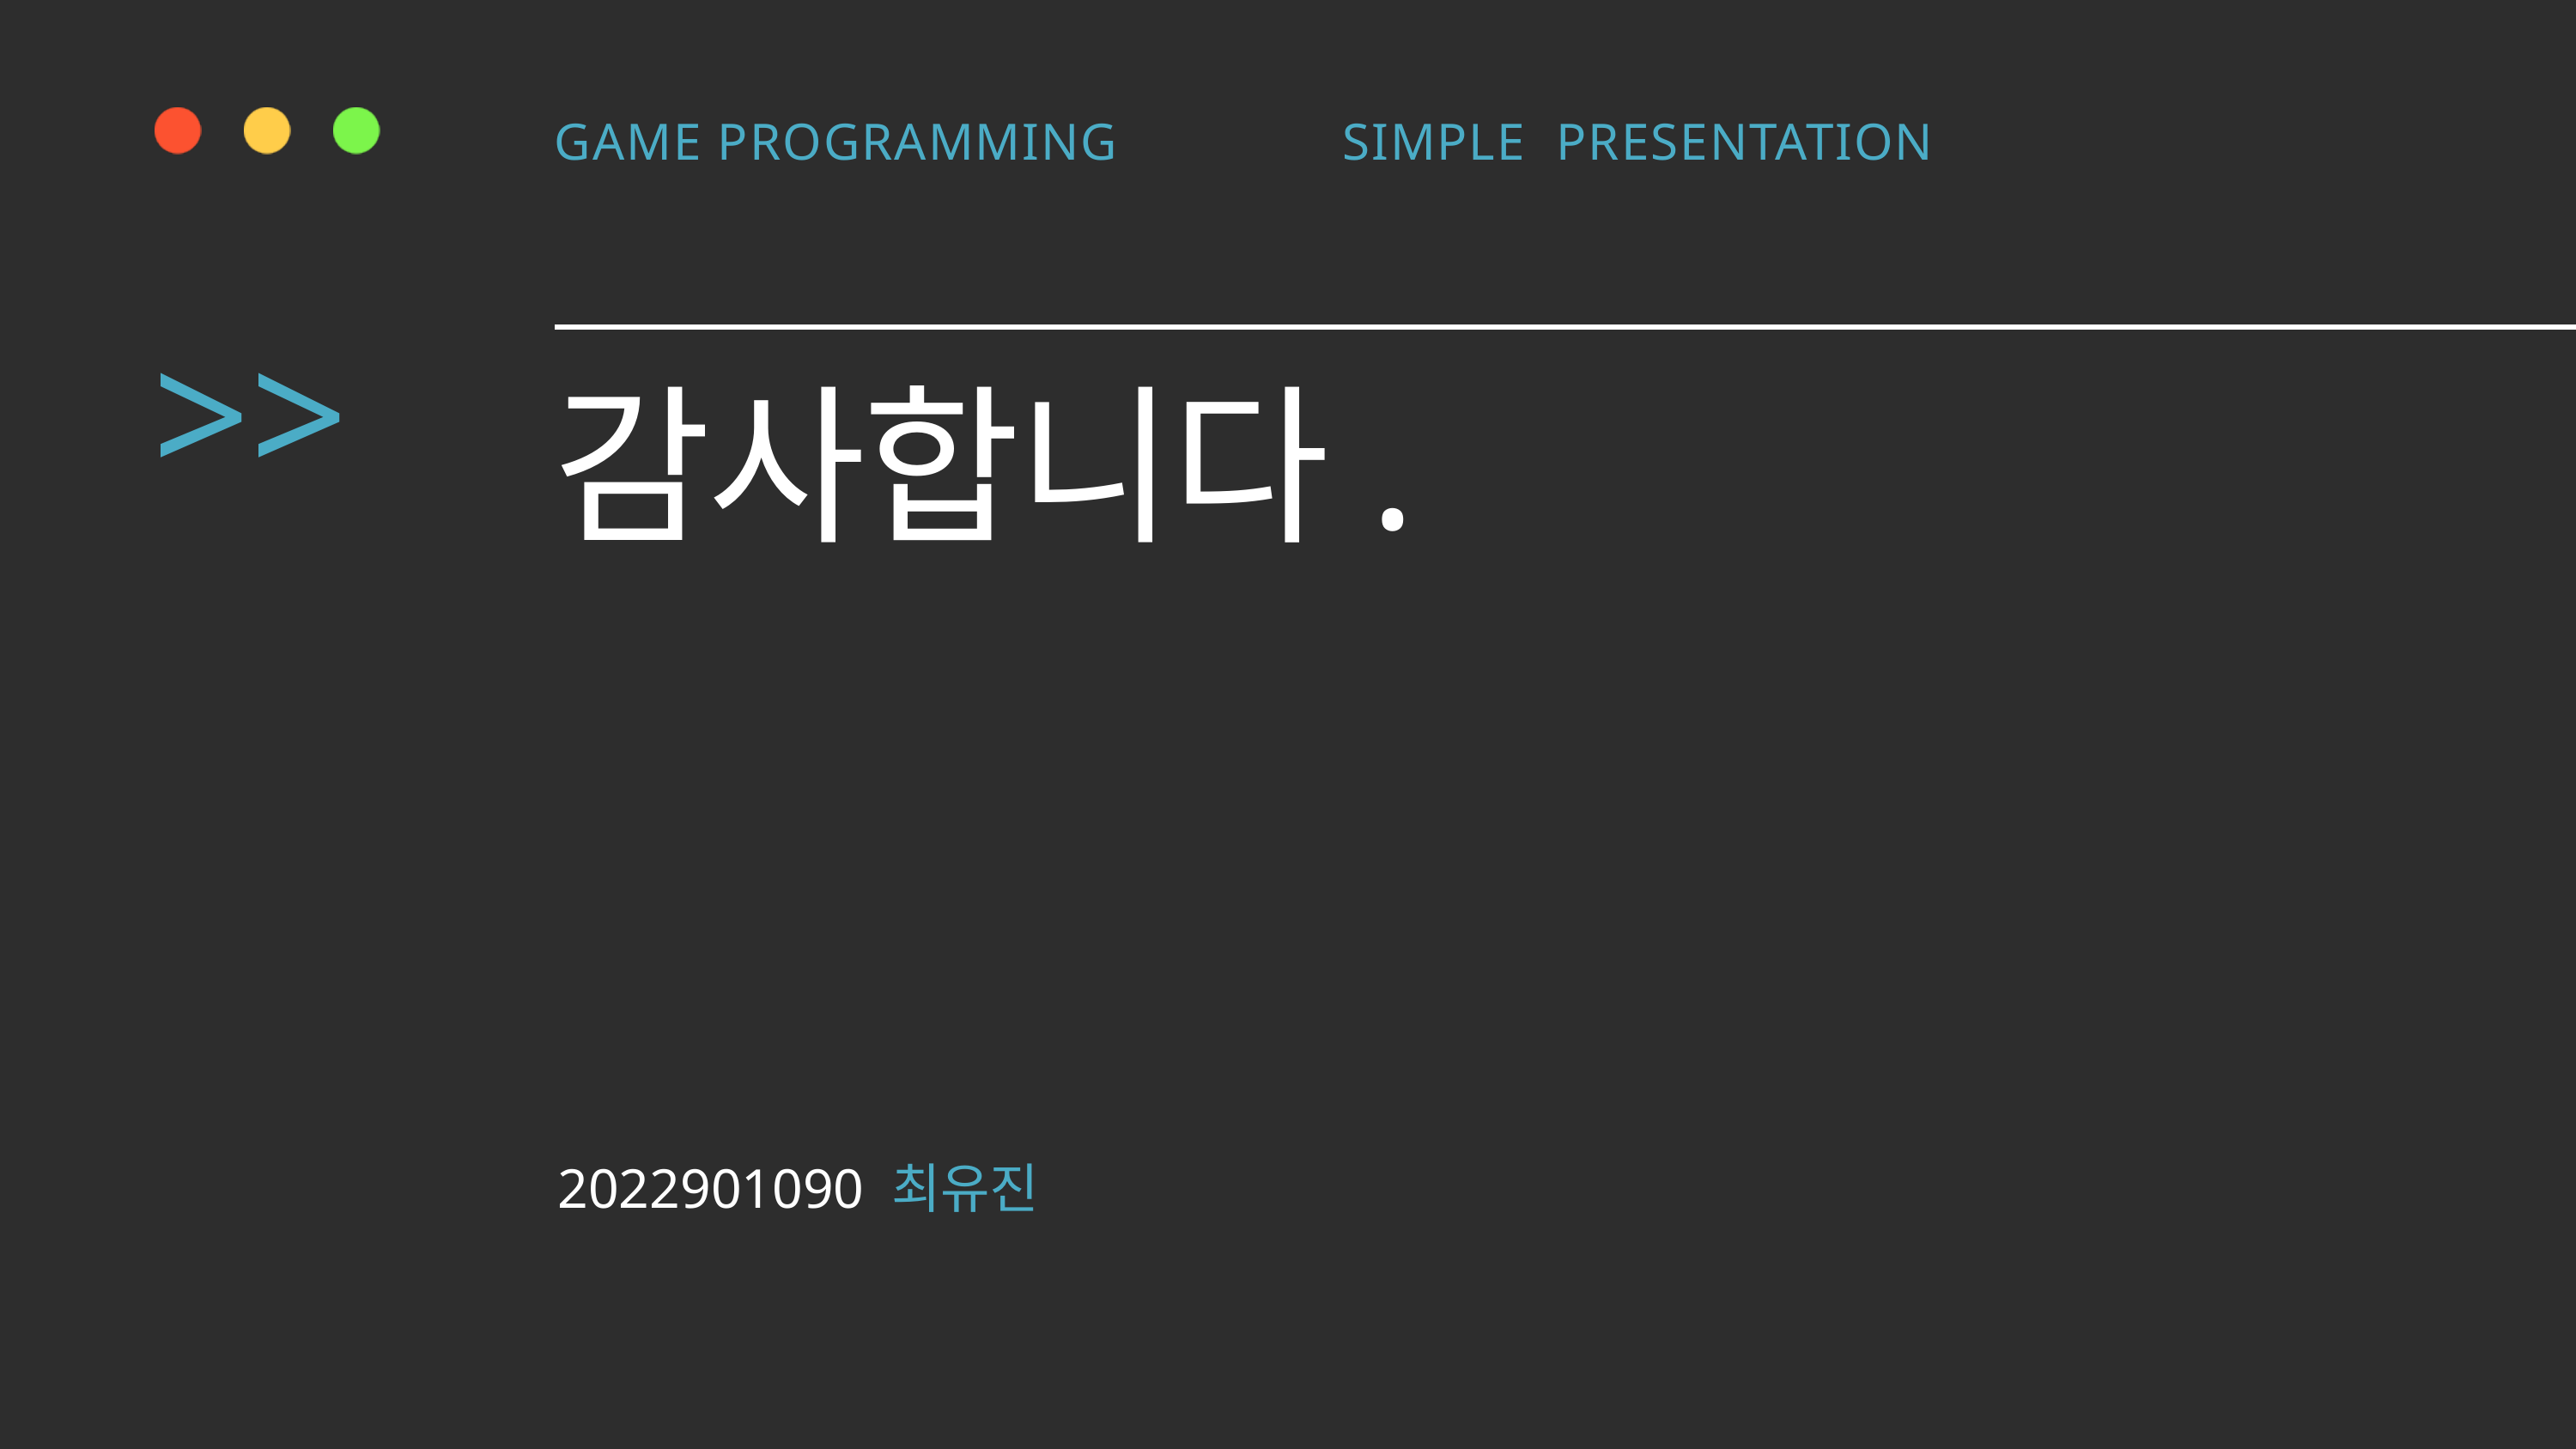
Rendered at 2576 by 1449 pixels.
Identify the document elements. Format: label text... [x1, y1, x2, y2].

text_box 2022901090 최유진 [544, 1146, 1317, 1222]
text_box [154, 106, 380, 155]
text_box GAME PROGRAMMING [554, 101, 1131, 190]
text_box >> [139, 299, 363, 518]
text_box SIMPLE PRESENTATION [1342, 101, 2025, 190]
text_box 감사합니다. [553, 334, 1739, 603]
